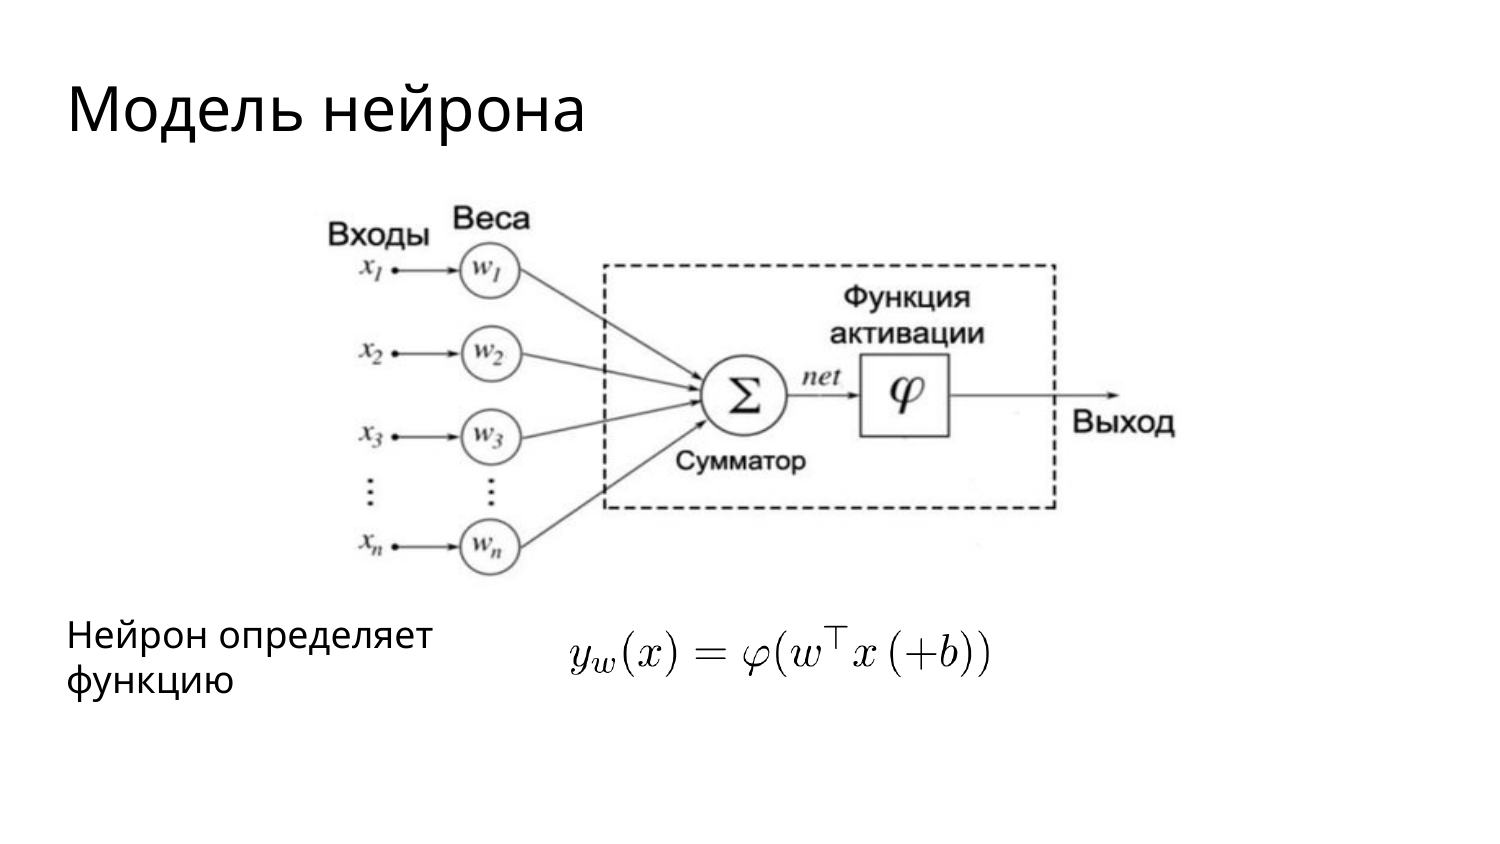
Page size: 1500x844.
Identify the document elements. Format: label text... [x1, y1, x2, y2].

picture [292, 147, 1208, 596]
picture [568, 625, 989, 678]
title Модель нейрона [51, 54, 1449, 149]
text_box Нейрон определяет функцию [51, 594, 581, 718]
